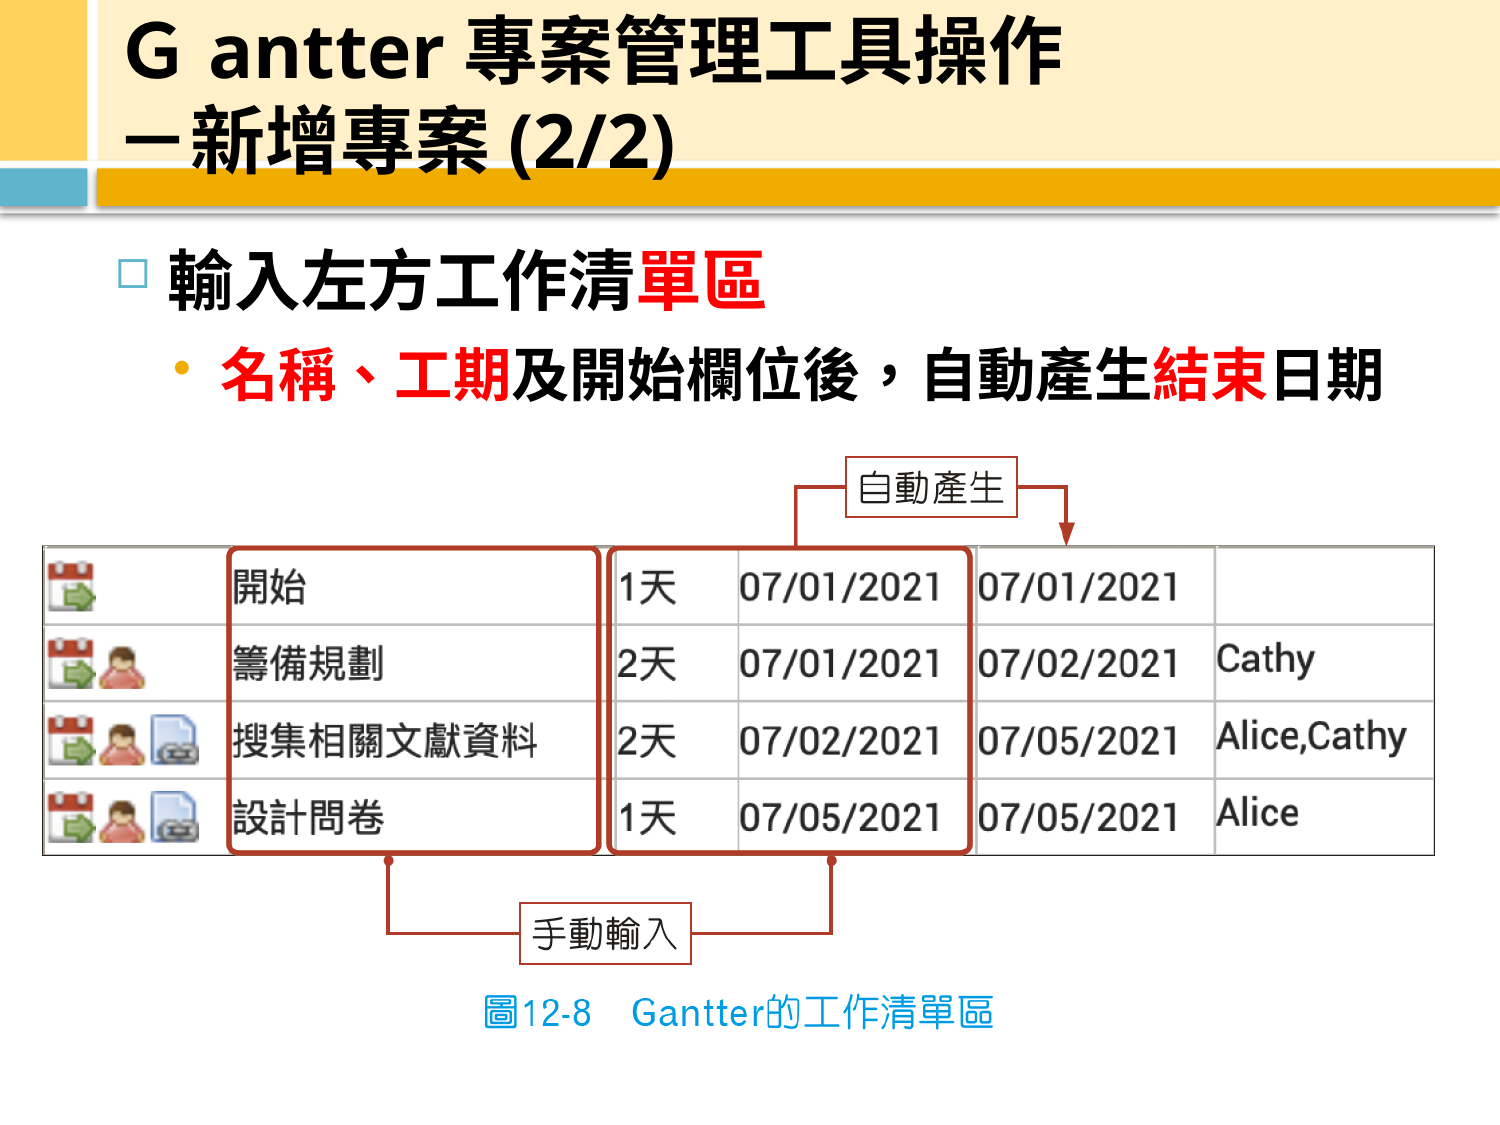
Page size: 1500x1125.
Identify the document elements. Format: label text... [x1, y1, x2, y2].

list 輸入左方工作清單區 名稱、工期及開始欄位後，自動產生結束日期 [100, 231, 1438, 423]
title Ｇantter專案管理工具操作 －新增專案(2/2) [100, 26, 1438, 161]
picture [3, 424, 1500, 1062]
